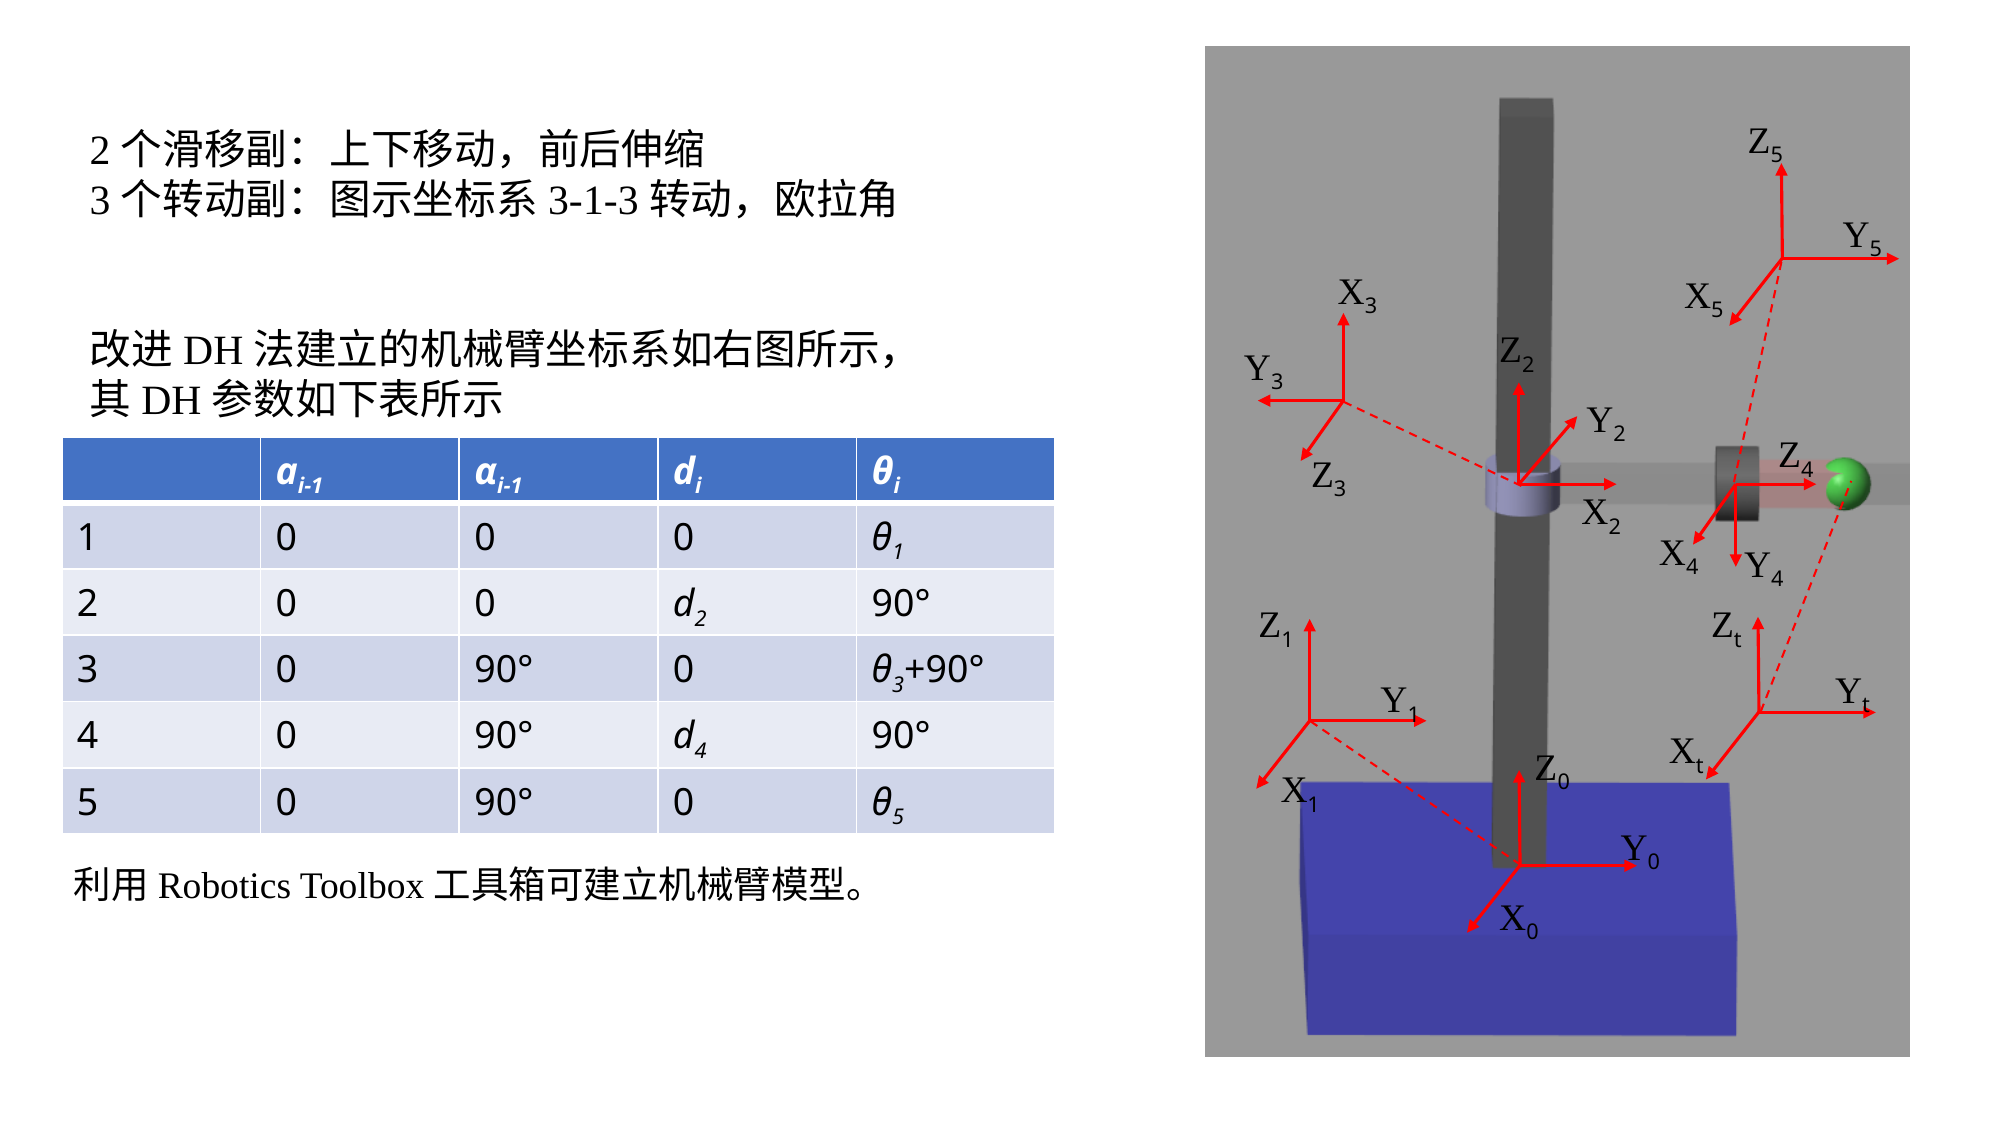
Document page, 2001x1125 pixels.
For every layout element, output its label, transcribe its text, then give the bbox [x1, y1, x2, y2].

table_cell 2 [63, 570, 260, 634]
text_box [1205, 46, 1910, 1057]
table_cell θ3+90° [857, 636, 1054, 701]
table_cell 90° [460, 702, 657, 767]
text_box 利用Robotics Toolbox工具箱可建立机械臂模型。 [59, 853, 899, 914]
table_header αi-1 [460, 438, 657, 500]
table_cell 90° [460, 636, 657, 701]
table_cell 0 [659, 506, 856, 568]
table_cell 90° [857, 702, 1054, 767]
table_cell 0 [659, 636, 856, 701]
table_header ai-1 [261, 438, 458, 500]
table_cell 0 [460, 570, 657, 634]
table_cell 0 [460, 506, 657, 568]
table_cell 0 [261, 636, 458, 701]
table_header di [659, 438, 856, 500]
table_cell 0 [261, 570, 458, 634]
table_cell 3 [63, 636, 260, 701]
table_cell θ1 [857, 506, 1054, 568]
table_cell 0 [659, 769, 856, 833]
table_header θi [857, 438, 1054, 500]
table_cell 0 [261, 702, 458, 767]
table_cell 5 [63, 769, 260, 833]
table_cell 0 [261, 769, 458, 833]
table_cell 90° [857, 570, 1054, 634]
text_box 2个滑移副：上下移动，前后伸缩 3个转动副：图示坐标系3-1-3转动，欧拉角 改进DH法建立的机械臂坐标系如右图所示，其DH参数如下表所示 [74, 115, 931, 430]
table_cell 4 [63, 702, 260, 767]
table_cell 1 [63, 506, 260, 568]
table_cell 90° [460, 769, 657, 833]
table_header [63, 438, 260, 500]
table_cell θ5 [857, 769, 1054, 833]
table_cell d2 [659, 570, 856, 634]
table_cell d4 [659, 702, 856, 767]
table_cell 0 [261, 506, 458, 568]
